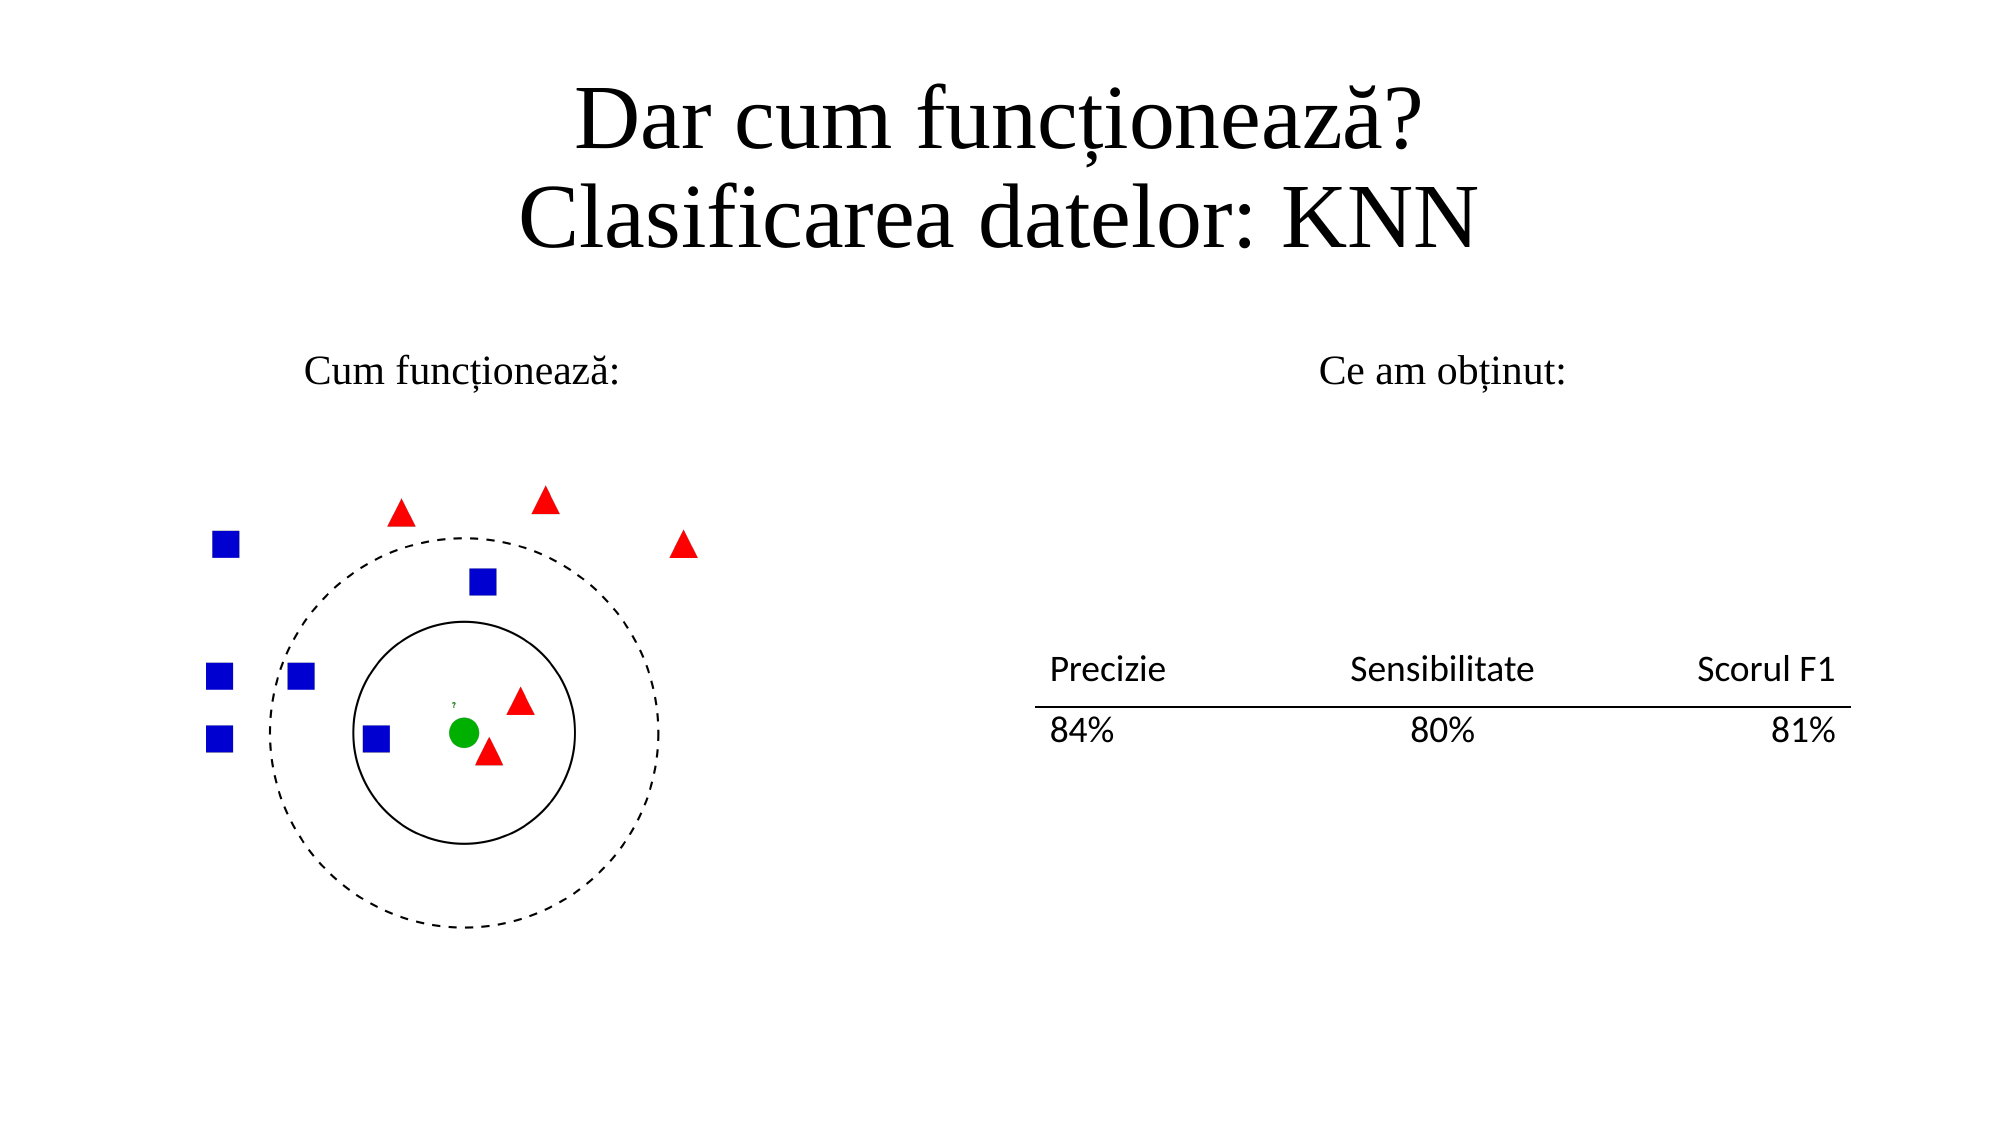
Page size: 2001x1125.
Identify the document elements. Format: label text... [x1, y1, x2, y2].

picture [204, 483, 699, 931]
table_header Precizie [1035, 646, 1307, 706]
table_cell 84% [1035, 708, 1307, 768]
table_header Sensibilitate [1307, 646, 1579, 706]
table_cell 80% [1307, 708, 1579, 768]
title Dar cum funcționează? Clasificarea datelor: KNN [137, 59, 1863, 278]
text_box Ce am obținut: [1185, 335, 1701, 400]
table_header Scorul F1 [1579, 646, 1851, 706]
table_cell 81% [1579, 708, 1851, 768]
text_box Cum funcționează: [204, 335, 720, 400]
